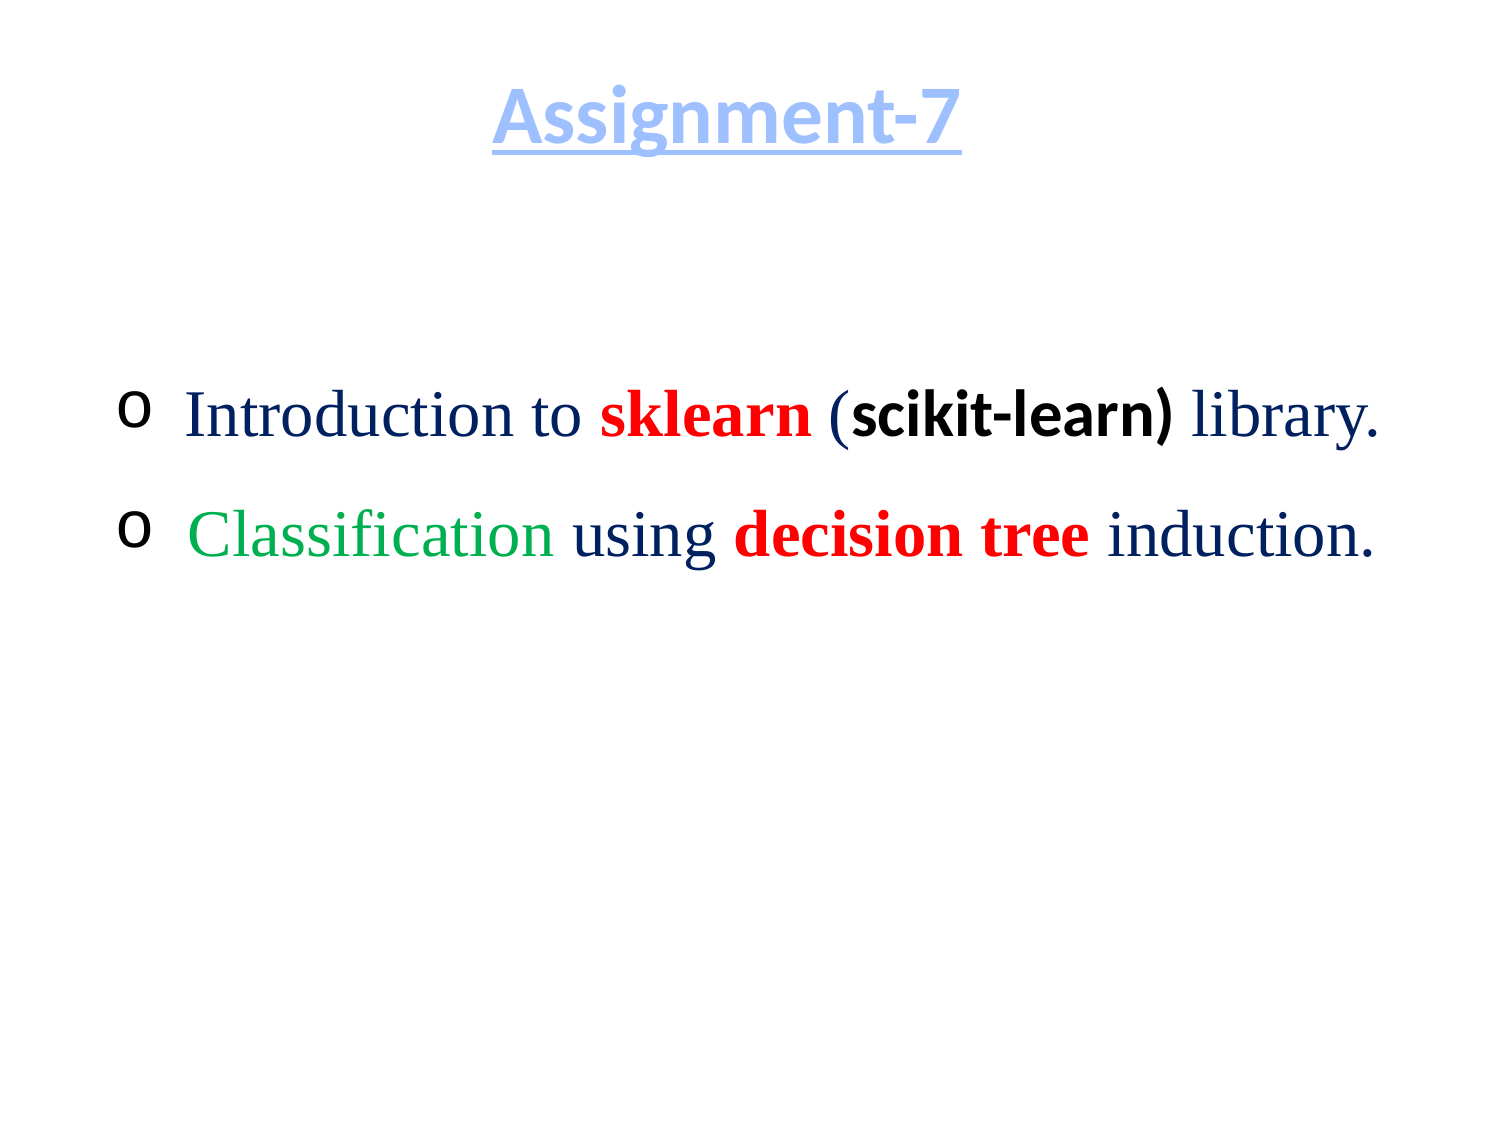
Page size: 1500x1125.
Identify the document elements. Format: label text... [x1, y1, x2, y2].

text_box Introduction to sklearn (scikit-learn) library. Classification using decision tree induction. [0, 328, 1500, 641]
title Assignment-7 [58, 46, 1247, 175]
